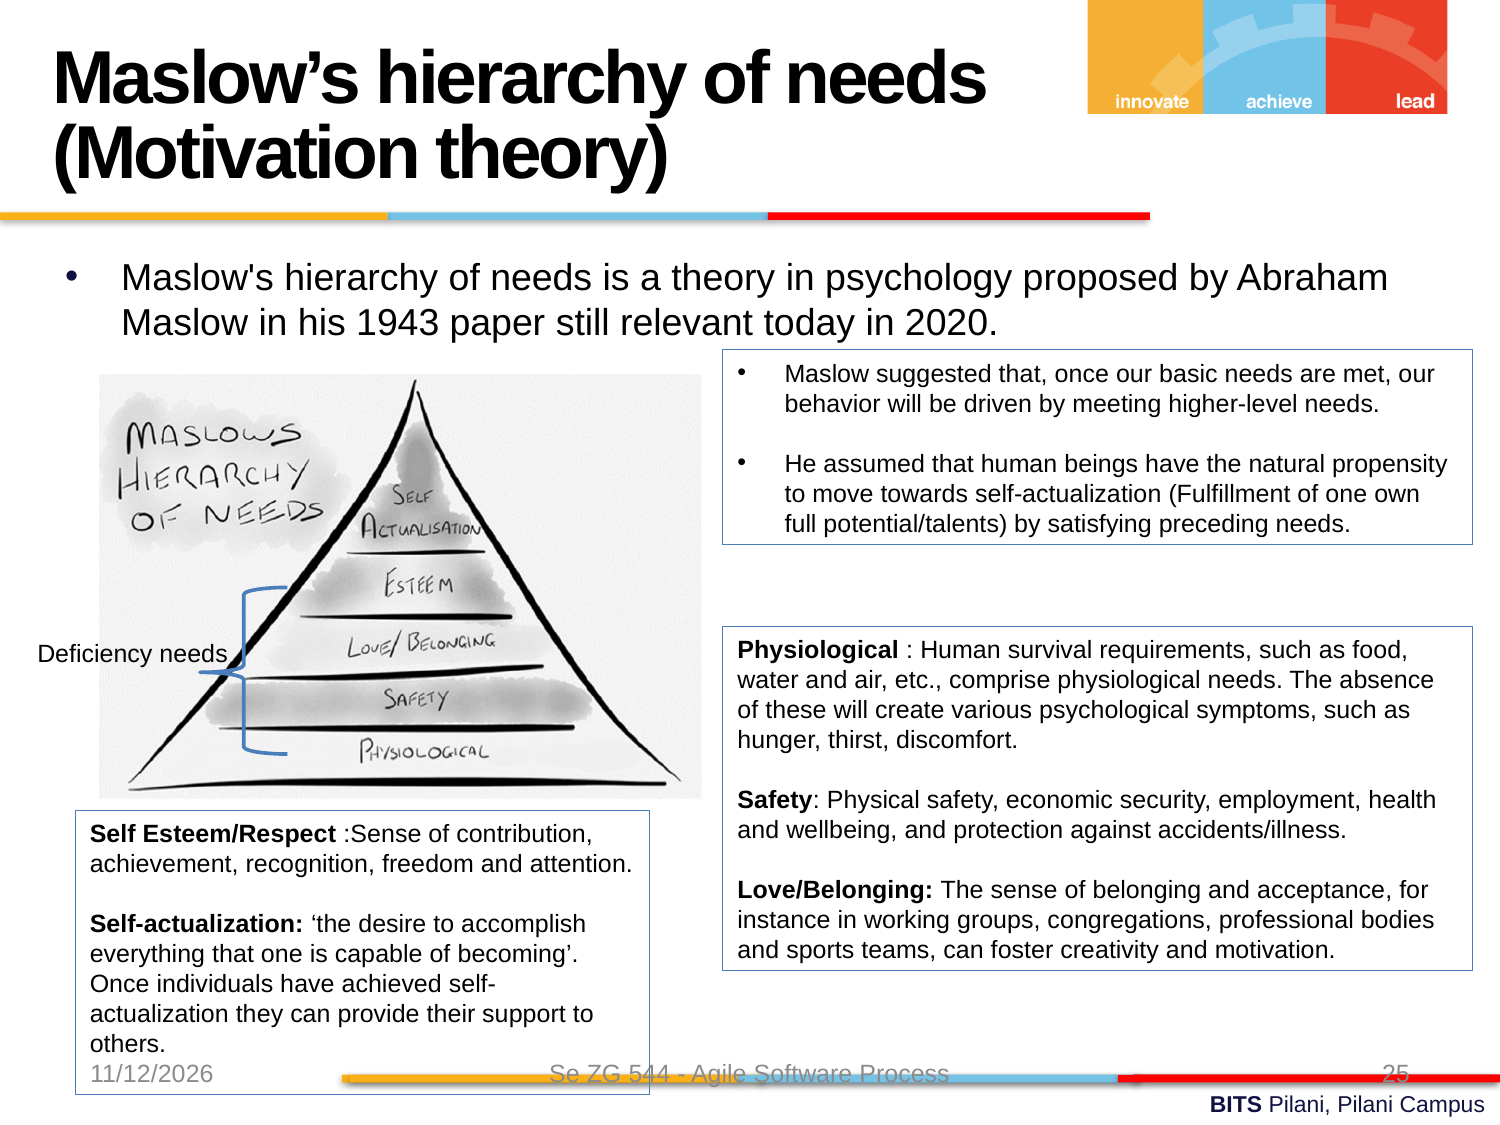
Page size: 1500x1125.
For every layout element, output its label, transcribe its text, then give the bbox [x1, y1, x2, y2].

text_box Physiological : Human survival requirements, such as food, water and air, etc., comprise physiological needs. The absence of these will create various psychological symptoms, such as hunger, thirst, discomfort. Safety: Physical safety, economic security, employment, health and wellbeing, and protection against accidents/illness. Love/Belonging: The sense of belonging and acceptance, for instance in working groups, congregations, professional bodies and sports teams, can foster creativity and motivation. [722, 626, 1473, 971]
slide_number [75, 1095, 425, 1103]
list Maslow's hierarchy of needs is a theory in psychology proposed by Abraham Maslow in his 1943 paper still relevant today in 2020. [50, 245, 1450, 1063]
text_box Maslow suggested that, once our basic needs are met, our behavior will be driven by meeting higher-level needs. He assumed that human beings have the natural propensity to move towards self-actualization (Fulfillment of one own full potential/talents) by satisfying preceding needs. [722, 349, 1473, 545]
text_box Self Esteem/Respect :Sense of contribution, achievement, recognition, freedom and attention. Self-actualization: ‘the desire to accomplish everything that one is capable of becoming’. Once individuals have achieved self-actualization they can provide their support to others. [75, 810, 650, 1095]
list Maslow’s hierarchy of needs (Motivation theory) [37, 24, 1075, 213]
picture [99, 374, 703, 801]
picture [1087, 0, 1448, 114]
slide_number 25 [1074, 1042, 1425, 1103]
text_box Deficiency needs [22, 629, 94, 675]
footer Se ZG 544 - Agile Software Process [512, 1042, 988, 1103]
